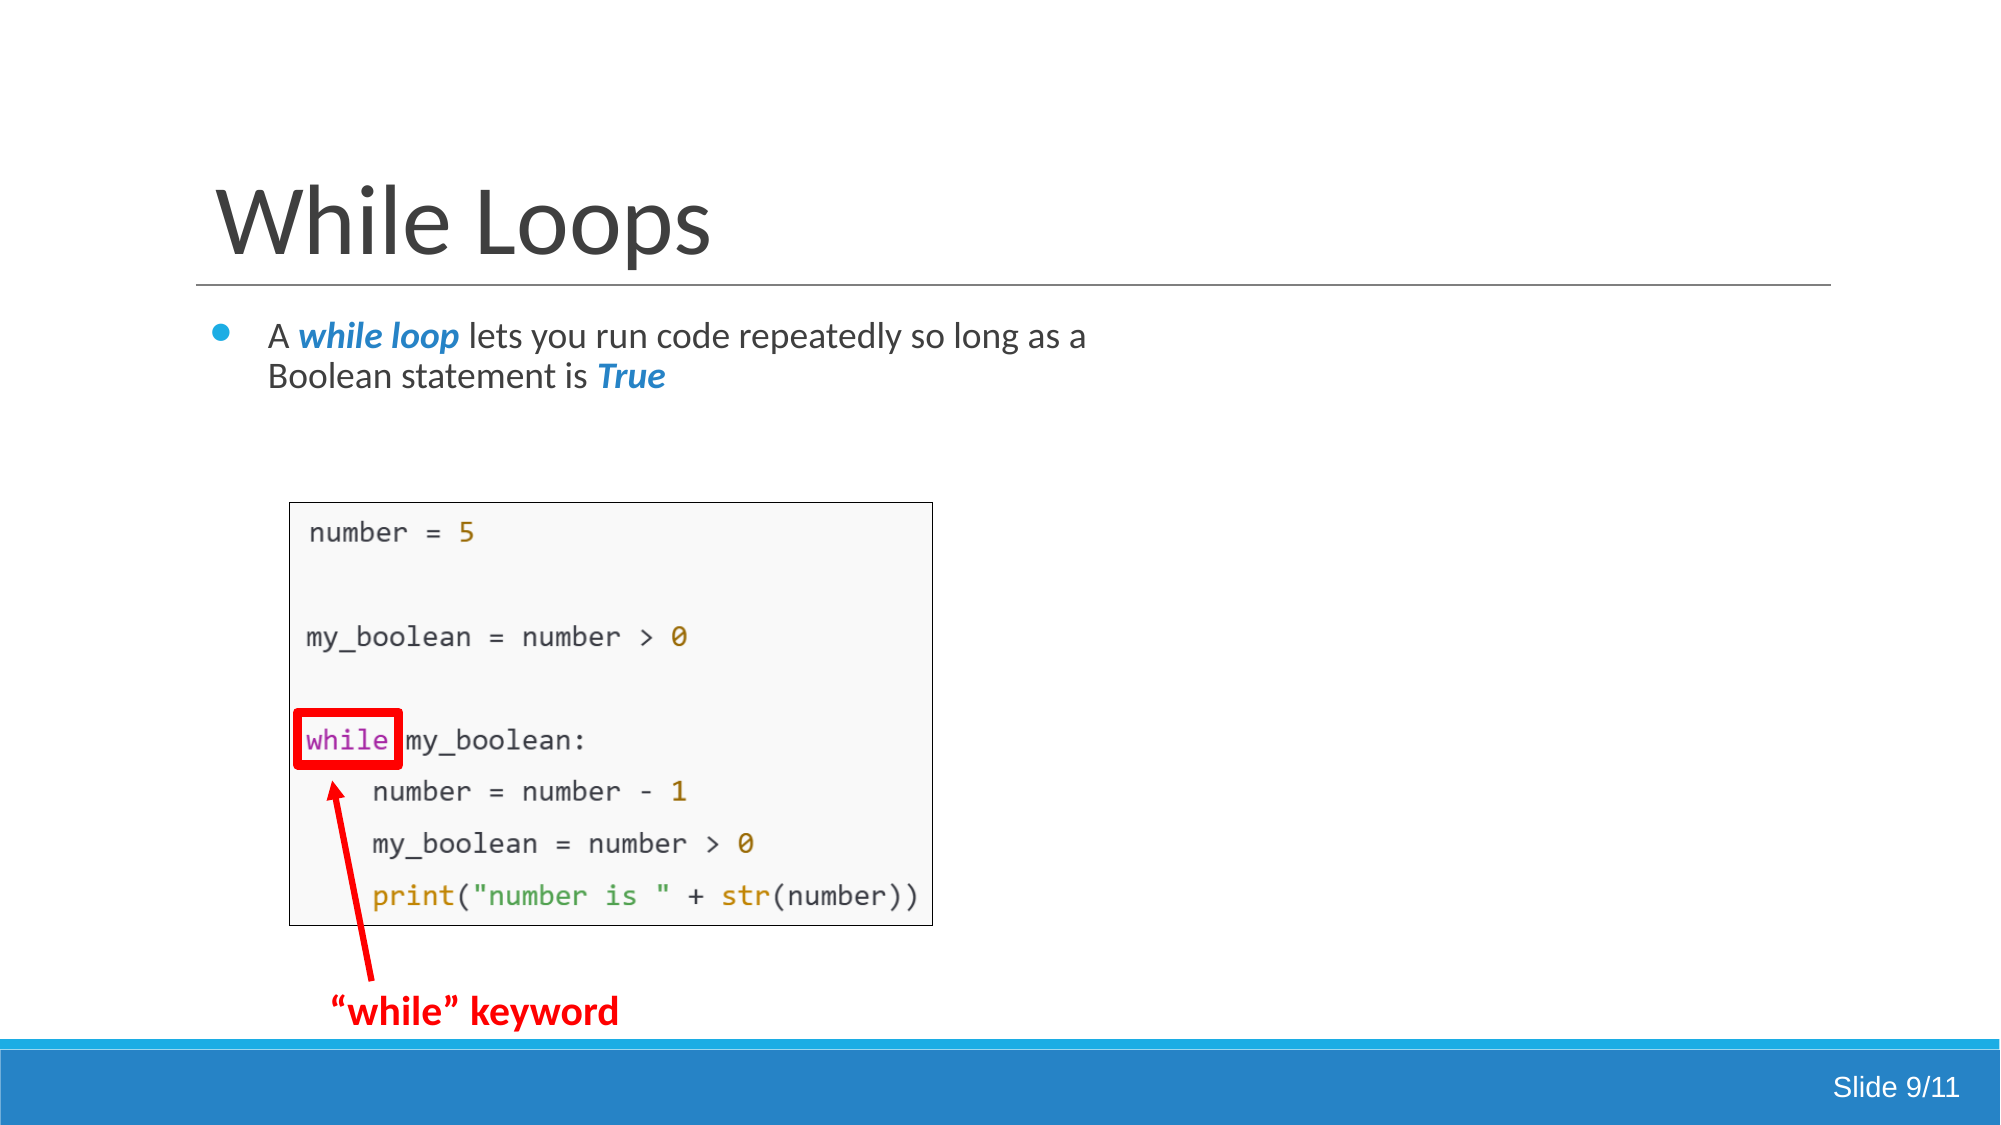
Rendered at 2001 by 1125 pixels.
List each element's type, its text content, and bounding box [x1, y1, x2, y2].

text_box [331, 780, 372, 982]
text_box A while loop lets you run code repeatedly so long as a Boolean statement is True [192, 308, 1127, 870]
picture [288, 502, 933, 926]
title While Loops [200, 44, 1850, 283]
text_box “while” keyword [184, 969, 765, 1050]
text_box Slide 9/11 [1817, 1053, 2000, 1125]
